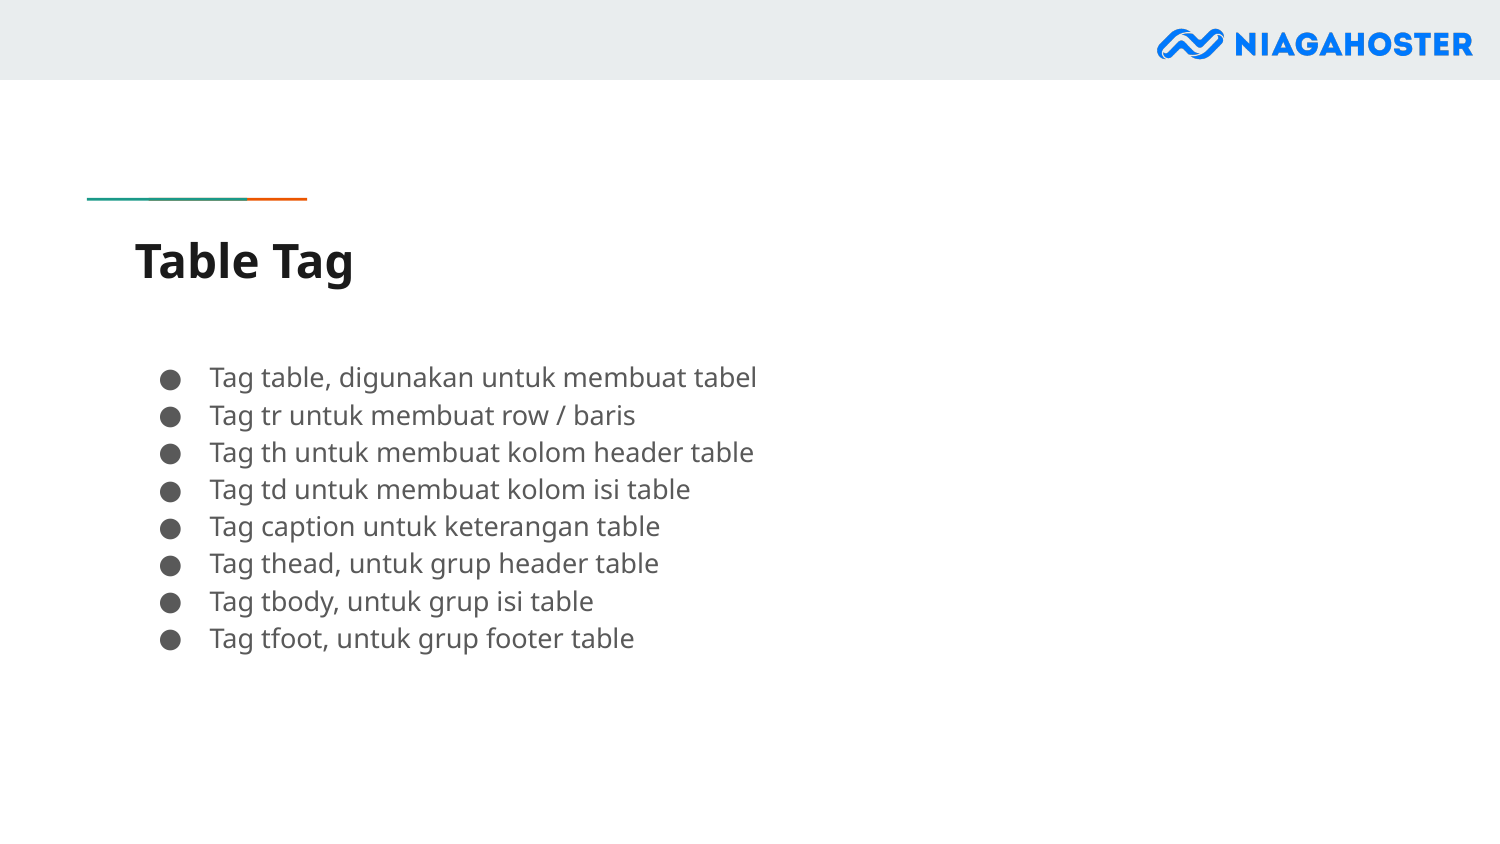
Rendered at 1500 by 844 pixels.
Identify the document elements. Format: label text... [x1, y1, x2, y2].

list Tag table, digunakan untuk membuat tabel Tag tr untuk membuat row / baris Tag th untuk membuat kolom header table Tag td untuk membuat kolom isi table Tag caption untuk keterangan table Tag thead, untuk grup header table Tag tbody, untuk grup isi table Tag tfoot, untuk grup footer table [119, 341, 1381, 712]
picture [1130, 0, 1500, 89]
title Table Tag [119, 216, 1381, 305]
